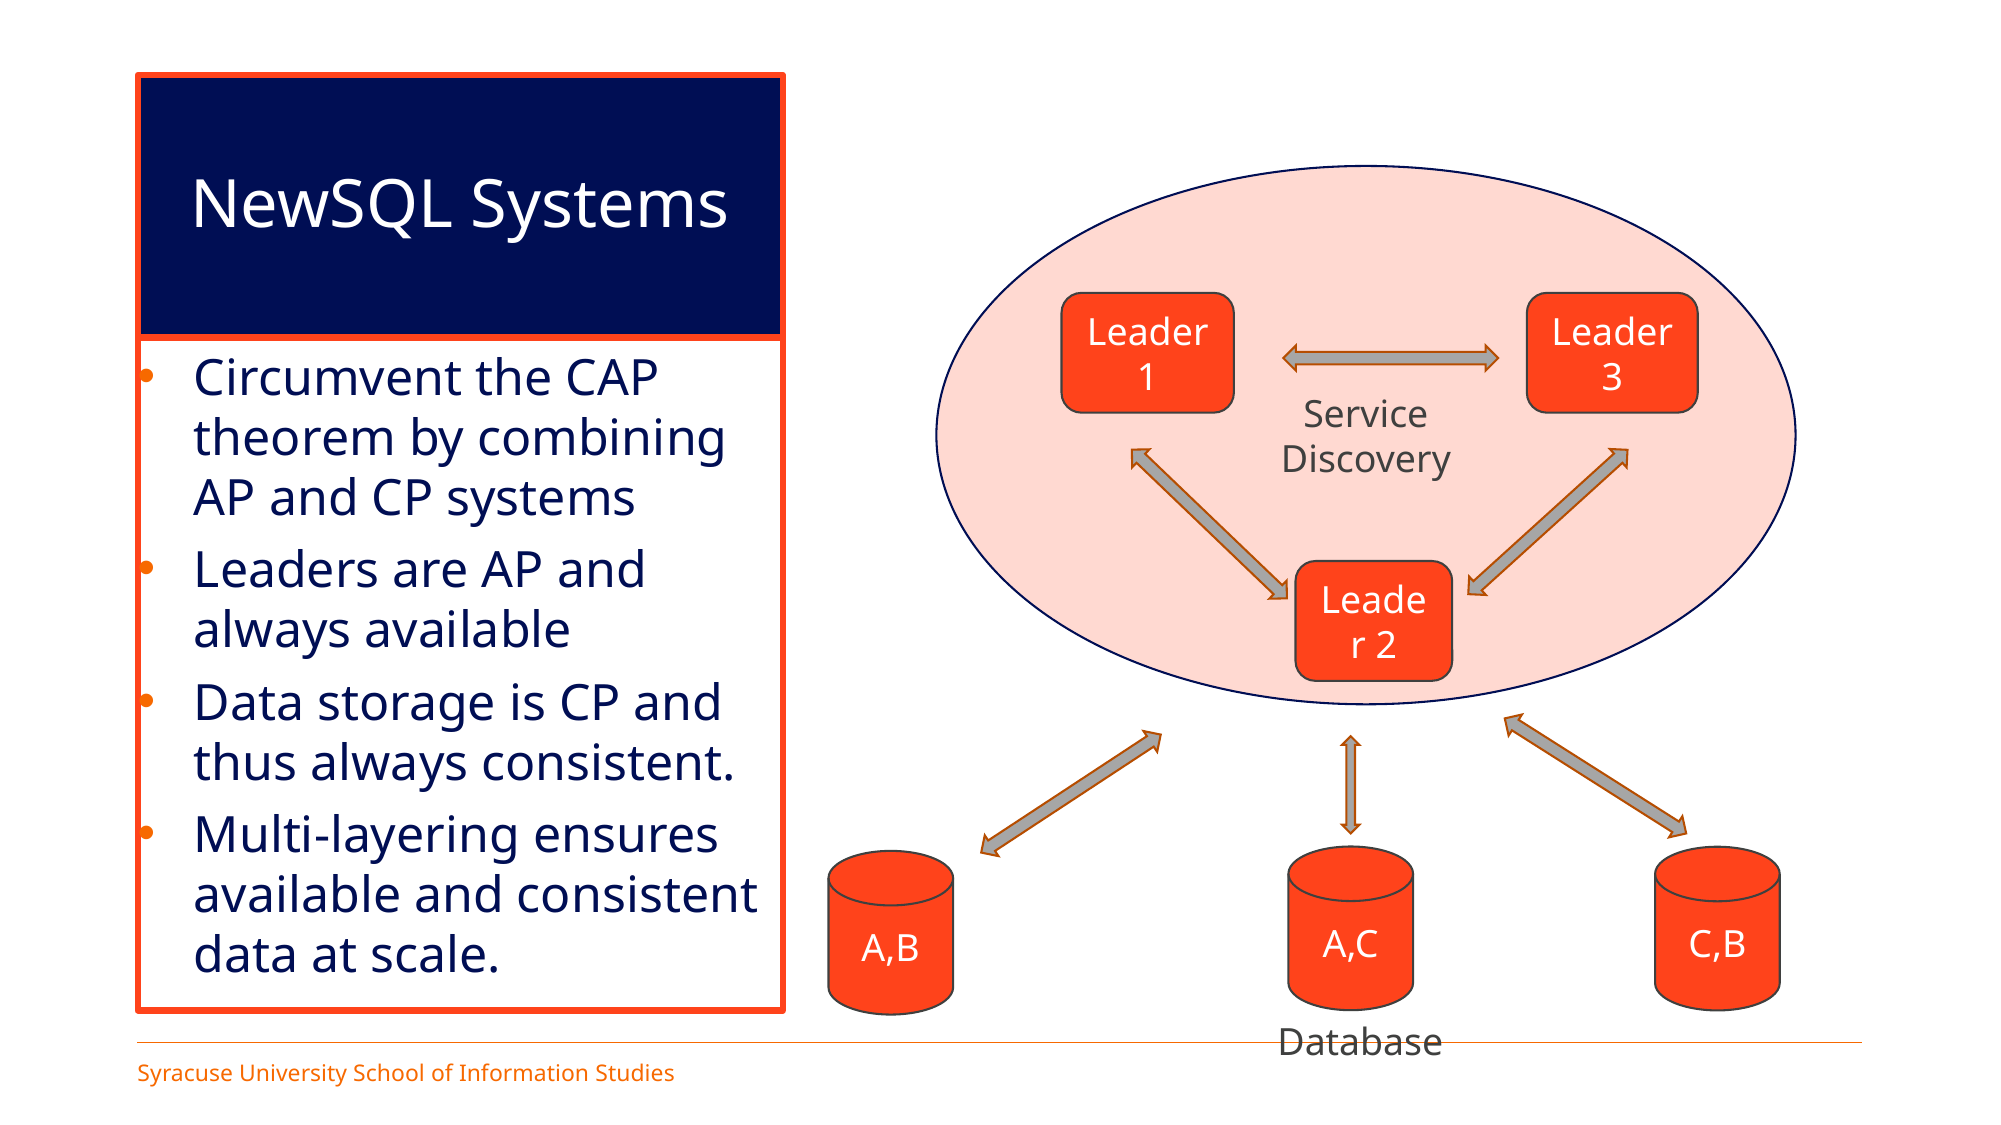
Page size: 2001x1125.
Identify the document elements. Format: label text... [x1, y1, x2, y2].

text_box [979, 729, 1162, 858]
text_box C,B [1654, 845, 1781, 1012]
text_box Leader 1 [1060, 291, 1235, 414]
text_box Leader 3 [1525, 291, 1699, 414]
text_box A,C [1287, 845, 1415, 1010]
text_box [1503, 712, 1688, 839]
text_box [1467, 447, 1629, 597]
text_box [1339, 734, 1362, 835]
title NewSQL Systems [135, 72, 786, 335]
text_box [1281, 343, 1500, 374]
text_box Service Discovery [935, 164, 1797, 706]
text_box Database [1262, 1010, 1459, 1070]
text_box A,B [827, 849, 955, 1016]
list Circumvent the CAP theorem by combining AP and CP systems Leaders are AP and always available Data storage is CP and thus always consistent. Multi-layering ensures available and consistent data at scale. [135, 334, 786, 1014]
text_box Leader 2 [1294, 559, 1454, 682]
text_box [1130, 448, 1288, 600]
